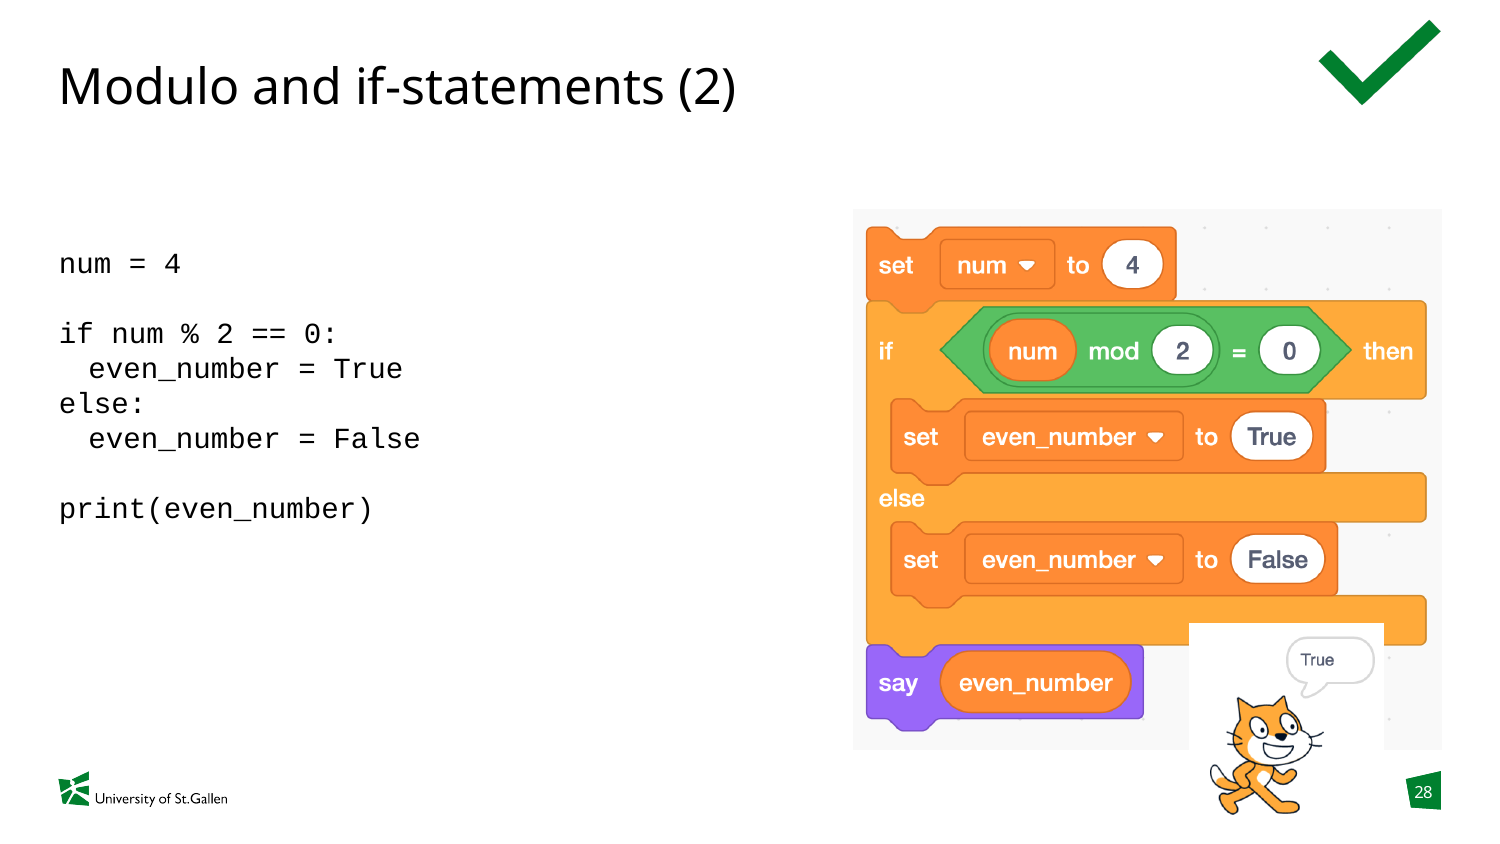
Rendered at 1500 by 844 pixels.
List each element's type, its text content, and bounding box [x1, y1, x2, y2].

picture [58, 771, 227, 807]
title Modulo and if-statements (2) [58, 61, 1442, 162]
list num = 4 if num % 2 == 0: even_number = True else: even_number = False print(even_number) [58, 209, 853, 735]
picture [853, 209, 1442, 827]
picture [1317, 0, 1442, 124]
slide_number 28 [1405, 782, 1442, 827]
